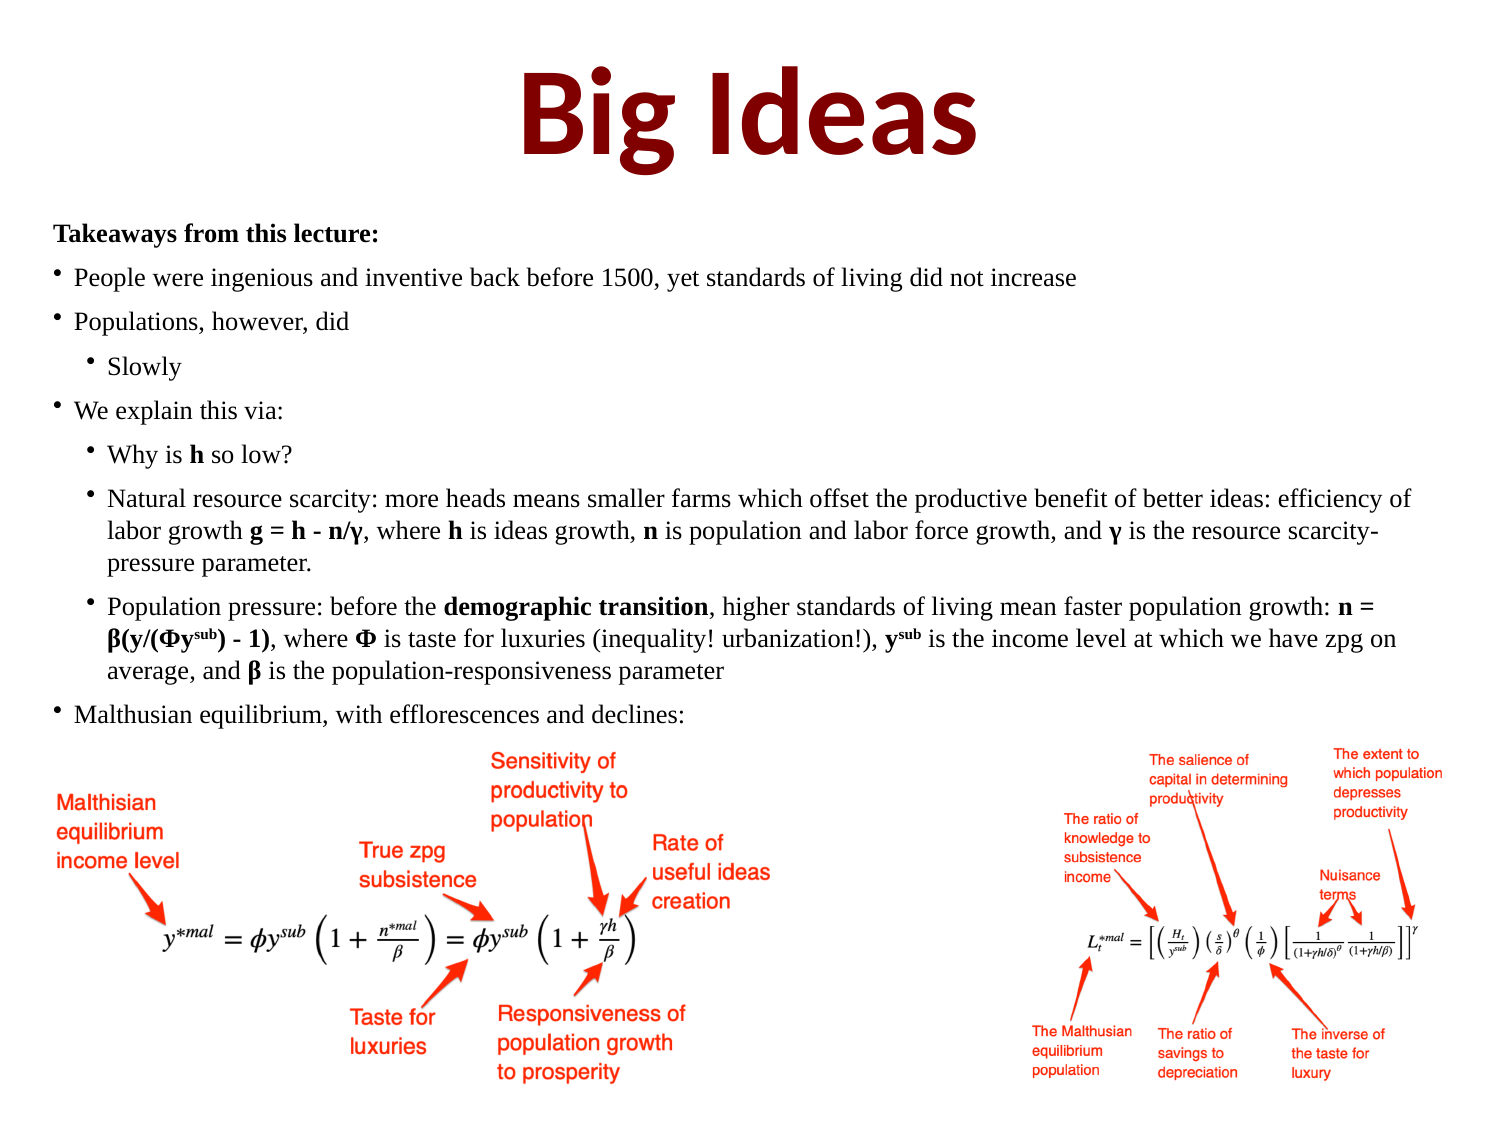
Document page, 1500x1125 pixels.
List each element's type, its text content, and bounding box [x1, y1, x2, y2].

picture [1024, 743, 1452, 1090]
list Takeaways from this lecture: People were ingenious and inventive back before 1500, yet standards of living did not increase Populations, however, did Slowly We explain this via: Why is h so low? Natural resource scarcity: more heads means smaller farms which offset the productive benefit of better ideas: efficiency of labor growth g = h - n/γ, where h is ideas growth, n is population and labor force growth, and γ is the resource scarcity-pressure parameter. Population pressure: before the demographic transition, higher standards of living mean faster population growth: n = β(y/(Φysub) - 1), where Φ is taste for luxuries (inequality! urbanization!), ysub is the income level at which we have zpg on average, and β is the population-responsiveness parameter Malthusian equilibrium, with efflorescences and declines: [44, 207, 1453, 745]
picture [45, 743, 778, 1090]
title Big Ideas [44, 0, 1453, 207]
